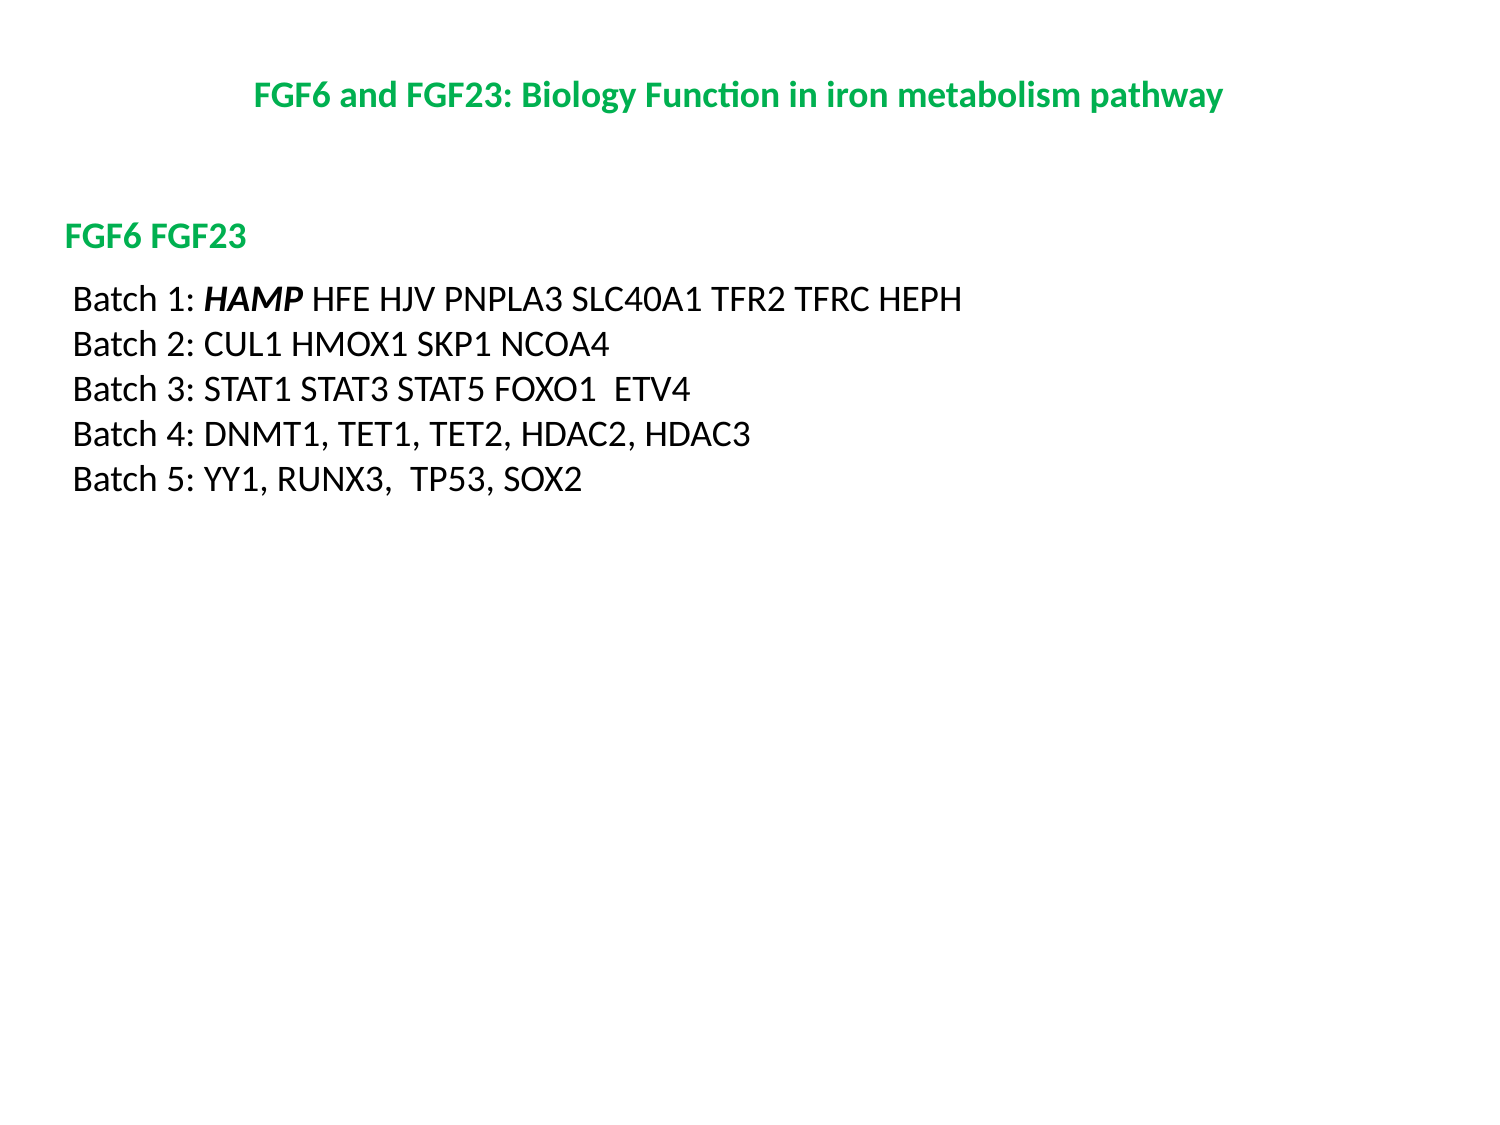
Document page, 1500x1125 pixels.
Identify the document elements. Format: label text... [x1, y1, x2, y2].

text_box FGF6 and FGF23: Biology Function in iron metabolism pathway [24, 62, 1463, 123]
text_box FGF6 FGF23 [49, 203, 800, 264]
text_box Batch 1: HAMP HFE HJV PNPLA3 SLC40A1 TFR2 TFRC HEPH Batch 2: CUL1 HMOX1 SKP1 NCOA4 Batch 3: STAT1 STAT3 STAT5 FOXO1 ETV4 Batch 4: DNMT1, TET1, TET2, HDAC2, HDAC3 Batch 5: YY1, RUNX3, TP53, SOX2 [57, 266, 978, 507]
